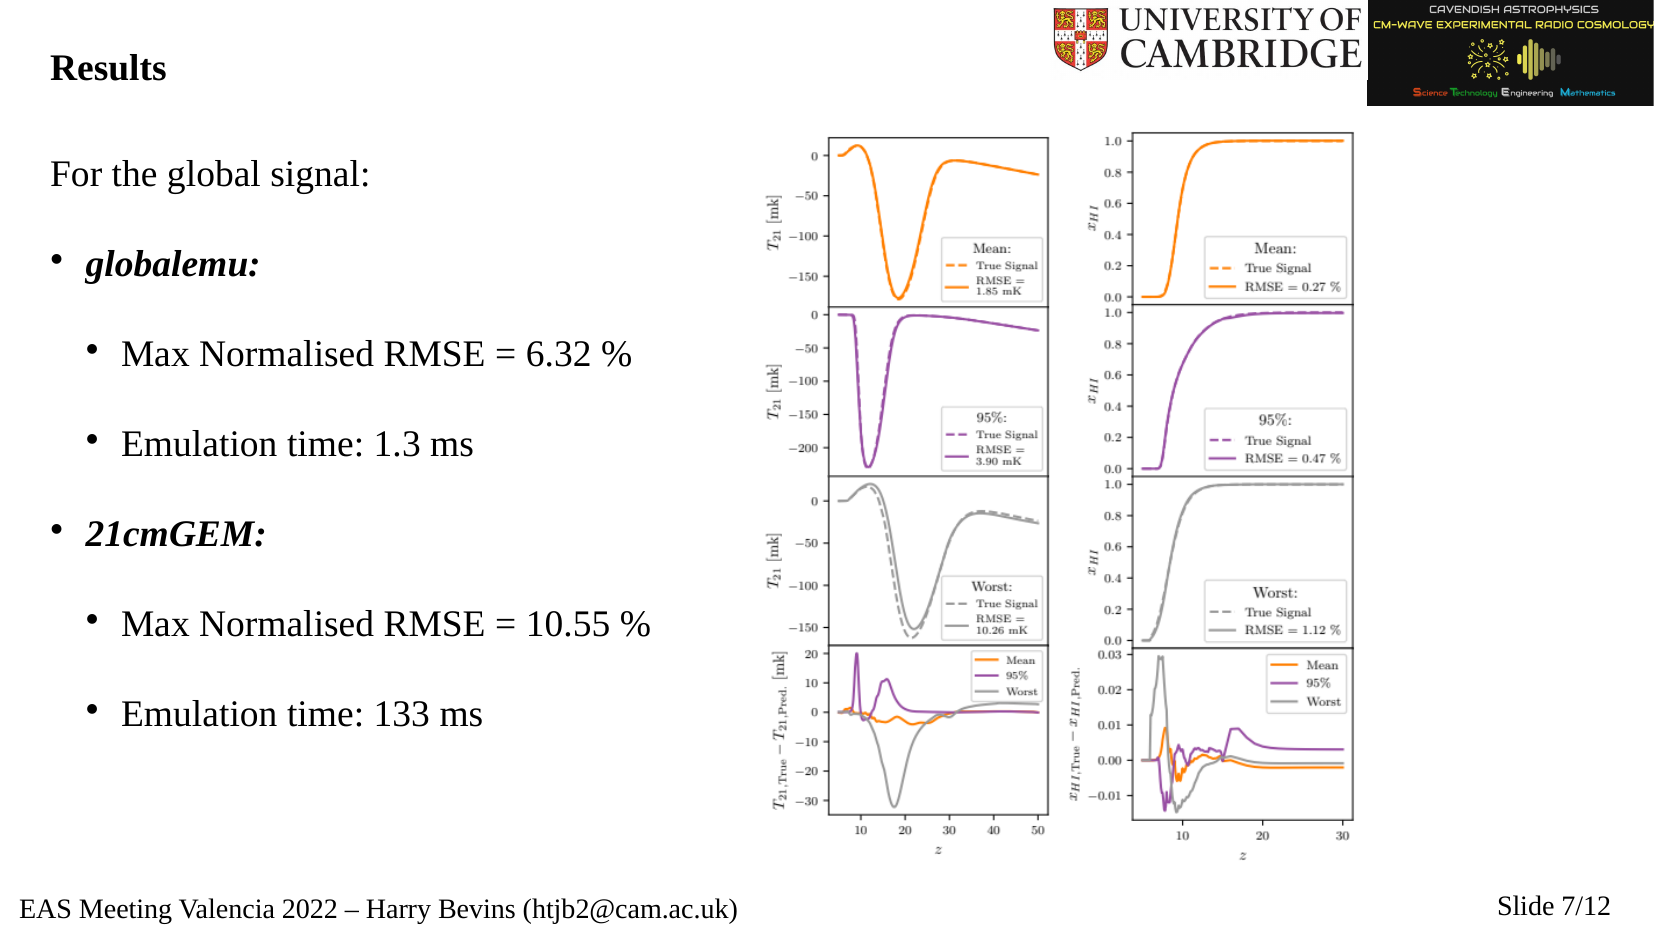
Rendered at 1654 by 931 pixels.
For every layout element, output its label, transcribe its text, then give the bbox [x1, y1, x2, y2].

text_box EAS Meeting Valencia 2022 – Harry Bevins (htjb2@cam.ac.uk) [4, 882, 1169, 931]
picture [761, 123, 1367, 869]
picture [1049, 0, 1654, 107]
text_box Slide 7/12 [1482, 880, 1636, 931]
text_box Results [35, 35, 898, 92]
text_box For the global signal: globalemu: Max Normalised RMSE = 6.32 % Emulation time: 1.3 ms 21cmGEM: Max Normalised RMSE = 10.55 % Emulation time: 133 ms [35, 141, 721, 796]
